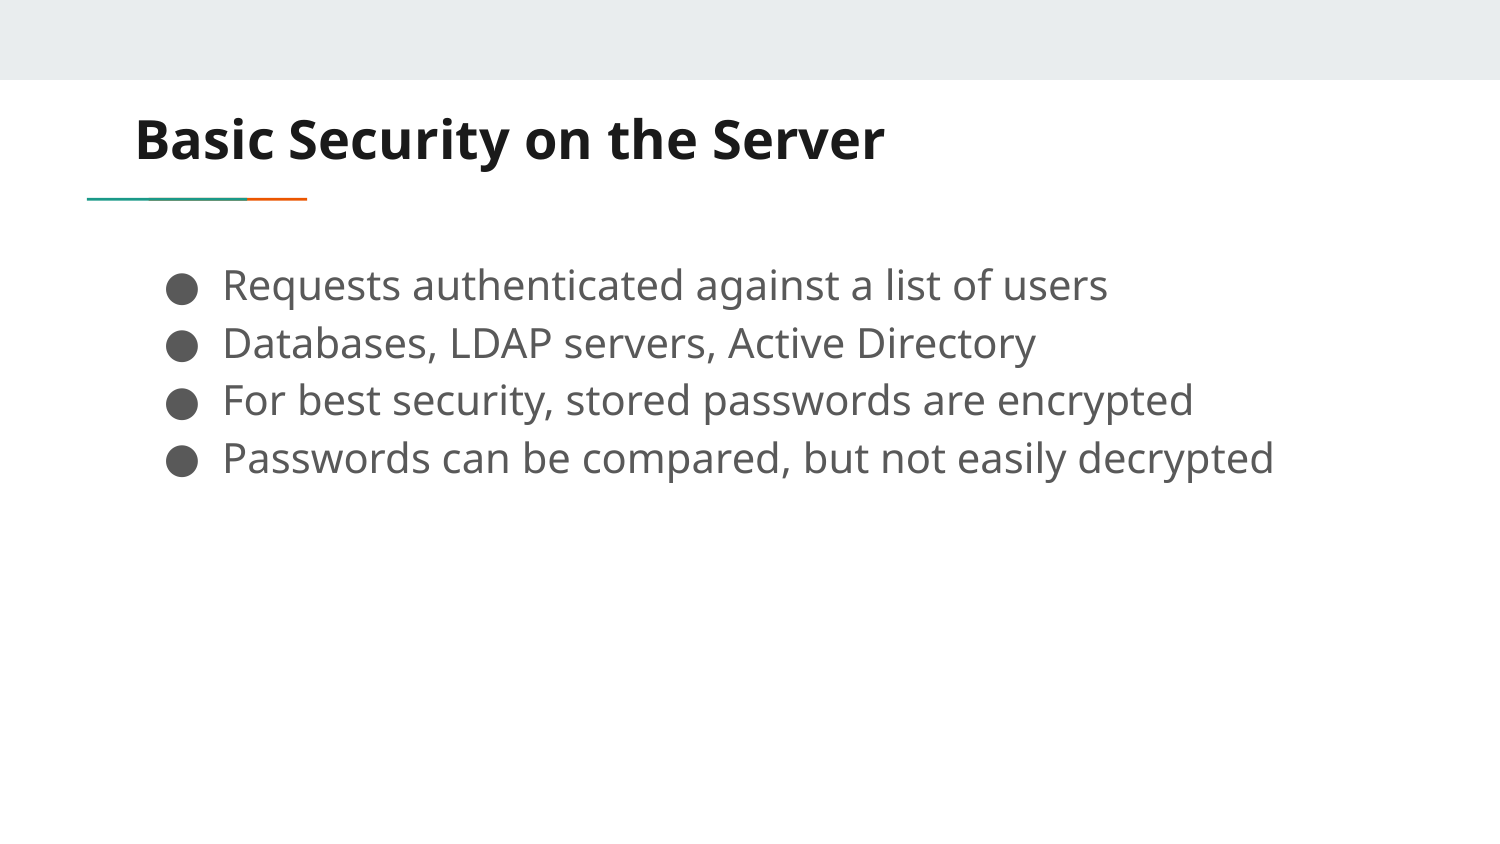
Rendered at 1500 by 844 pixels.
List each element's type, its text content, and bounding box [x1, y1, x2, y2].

list Requests authenticated against a list of users Databases, LDAP servers, Active Directory For best security, stored passwords are encrypted Passwords can be compared, but not easily decrypted [132, 236, 1431, 782]
title Basic Security on the Server [119, 89, 1381, 178]
